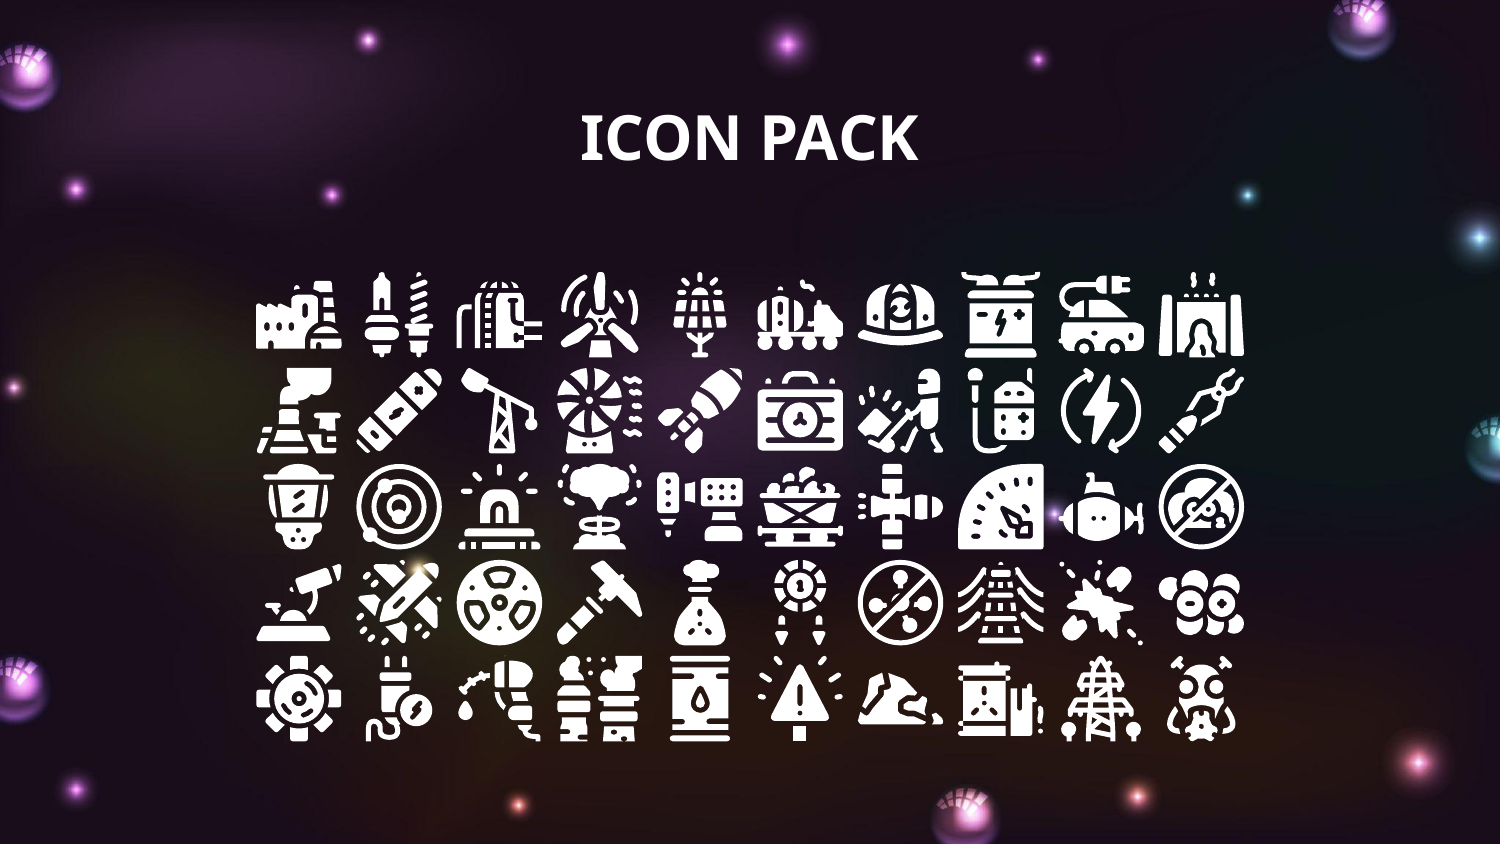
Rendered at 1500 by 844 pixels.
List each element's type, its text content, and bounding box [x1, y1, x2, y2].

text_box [967, 367, 1035, 454]
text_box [673, 559, 727, 646]
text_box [364, 271, 435, 358]
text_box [1158, 569, 1245, 636]
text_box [757, 370, 844, 451]
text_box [256, 655, 342, 742]
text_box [1158, 367, 1245, 454]
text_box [1057, 275, 1145, 354]
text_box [656, 472, 743, 542]
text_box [857, 672, 944, 725]
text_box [556, 463, 638, 550]
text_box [757, 466, 844, 547]
title ICON PACK [118, 88, 1382, 183]
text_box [355, 368, 443, 454]
text_box [461, 367, 538, 454]
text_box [961, 271, 1041, 358]
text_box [757, 279, 844, 351]
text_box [557, 655, 643, 742]
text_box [857, 463, 928, 550]
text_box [1158, 271, 1245, 358]
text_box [458, 463, 541, 550]
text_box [774, 559, 827, 646]
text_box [255, 563, 342, 642]
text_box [956, 661, 1044, 737]
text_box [857, 368, 944, 454]
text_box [669, 655, 731, 742]
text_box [560, 271, 640, 358]
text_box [262, 463, 335, 550]
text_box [456, 281, 543, 349]
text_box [457, 655, 541, 742]
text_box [1059, 559, 1144, 646]
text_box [657, 367, 743, 454]
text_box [255, 280, 342, 349]
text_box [1060, 655, 1142, 742]
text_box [857, 559, 944, 646]
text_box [1158, 463, 1245, 550]
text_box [856, 283, 945, 346]
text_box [556, 367, 643, 454]
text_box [757, 655, 844, 742]
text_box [957, 463, 1044, 550]
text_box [1057, 471, 1145, 542]
text_box [932, 496, 944, 518]
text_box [365, 655, 433, 742]
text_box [255, 367, 342, 454]
picture [0, 0, 1500, 844]
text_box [1165, 655, 1237, 742]
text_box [456, 559, 543, 646]
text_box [556, 560, 644, 645]
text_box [1060, 367, 1142, 454]
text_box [356, 463, 443, 550]
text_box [672, 271, 727, 358]
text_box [355, 559, 443, 646]
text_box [957, 561, 1044, 644]
